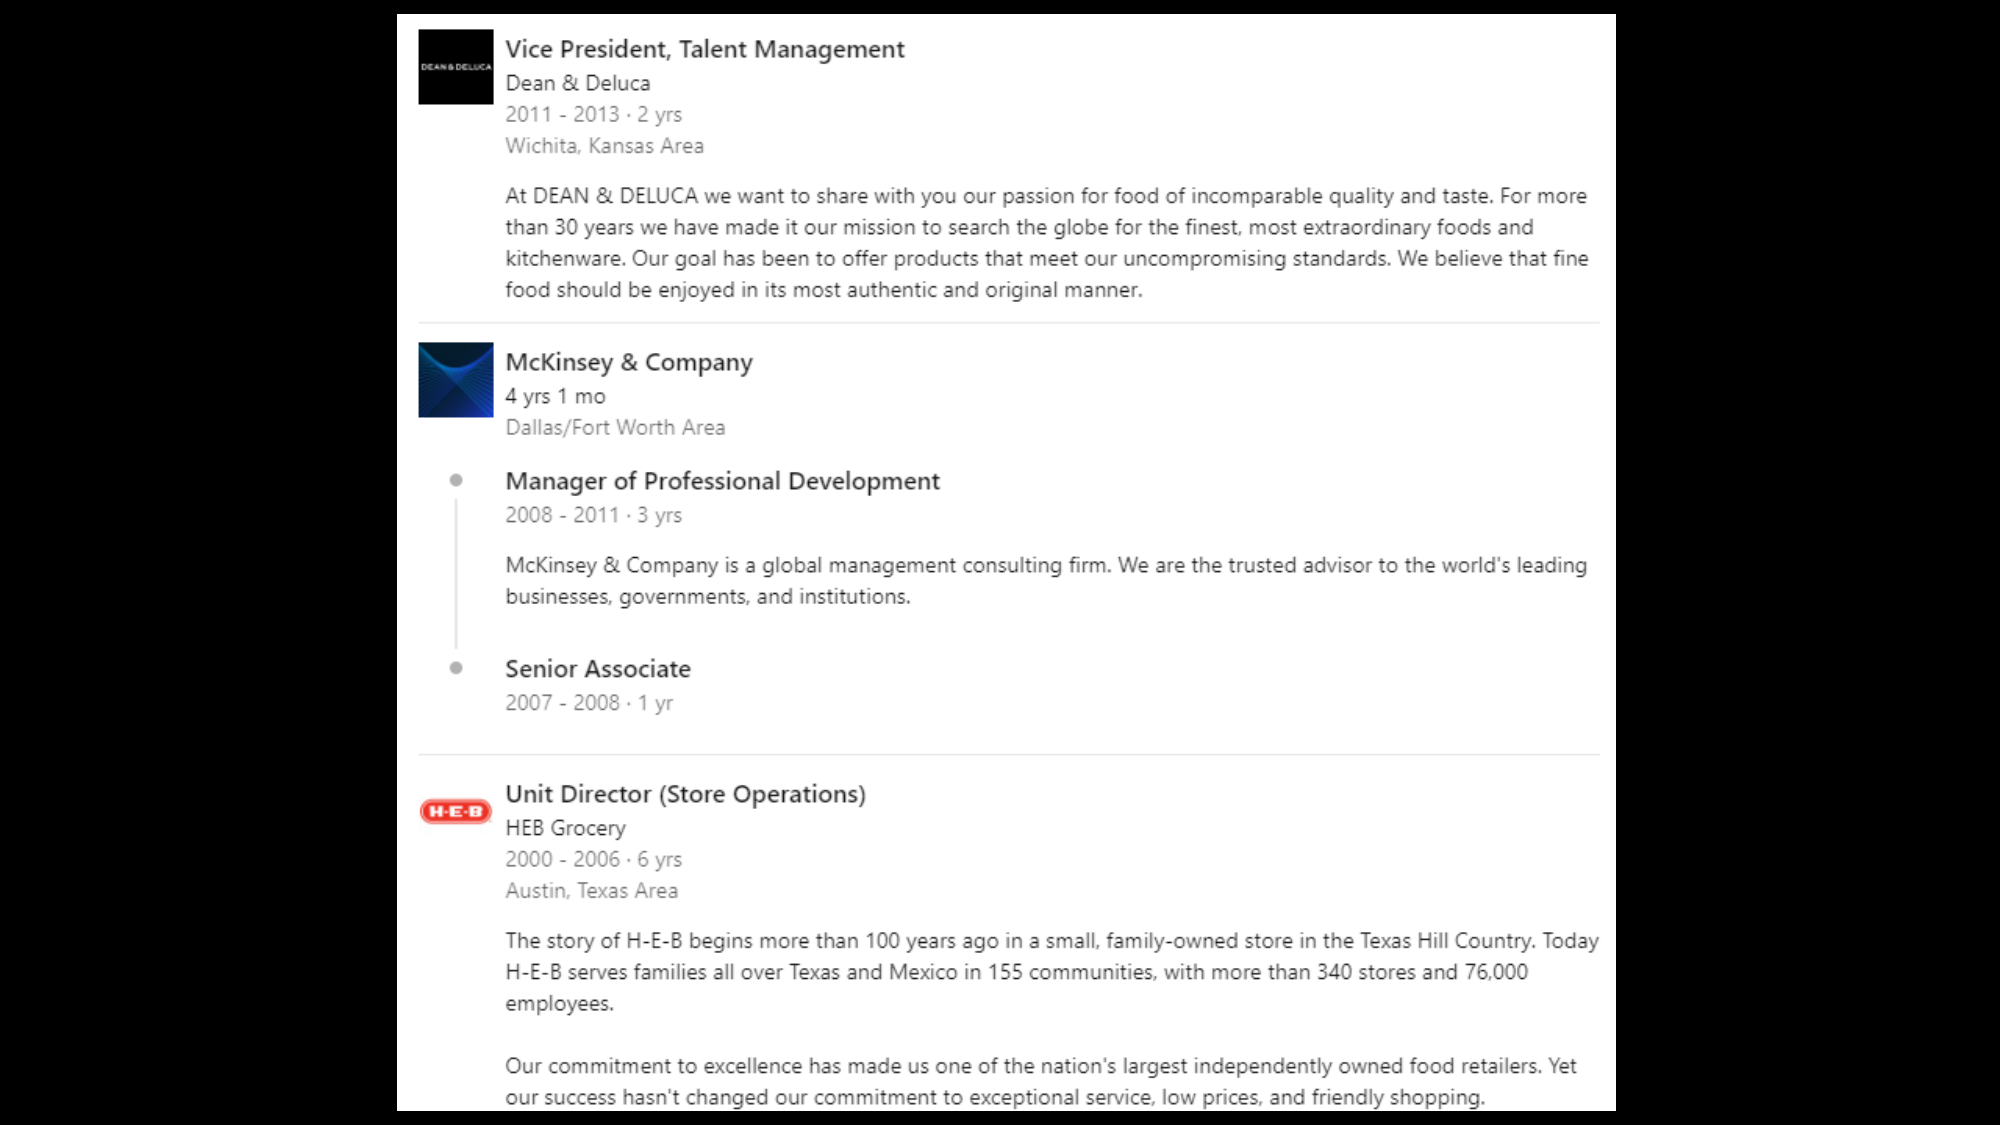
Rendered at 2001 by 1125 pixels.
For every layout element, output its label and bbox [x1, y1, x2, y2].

picture [396, 14, 1617, 1111]
